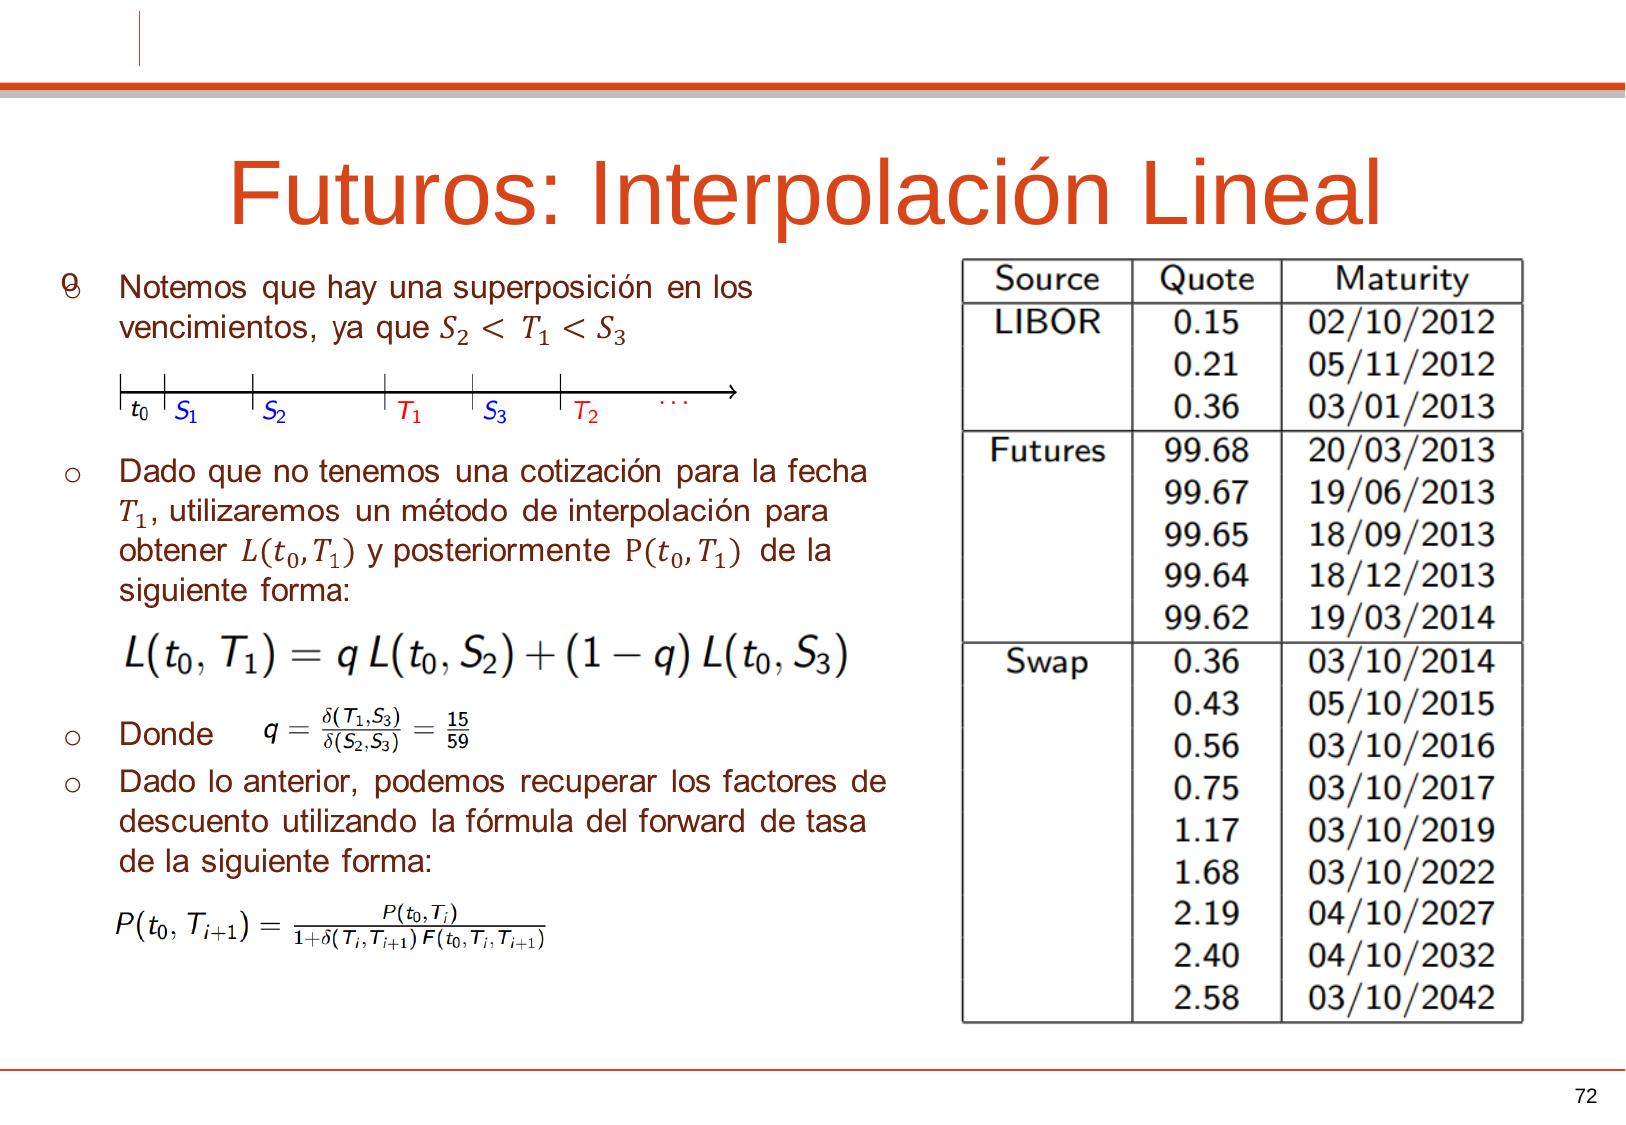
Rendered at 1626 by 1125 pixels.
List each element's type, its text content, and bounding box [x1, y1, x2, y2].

picture [115, 623, 856, 693]
title Futuros: Interpolación Lineal [80, 125, 1534, 279]
slide_number ‹#› [1438, 1074, 1613, 1125]
list [44, 255, 919, 1035]
picture [103, 361, 755, 431]
picture [103, 890, 551, 959]
picture [256, 703, 473, 760]
picture [953, 249, 1531, 1036]
